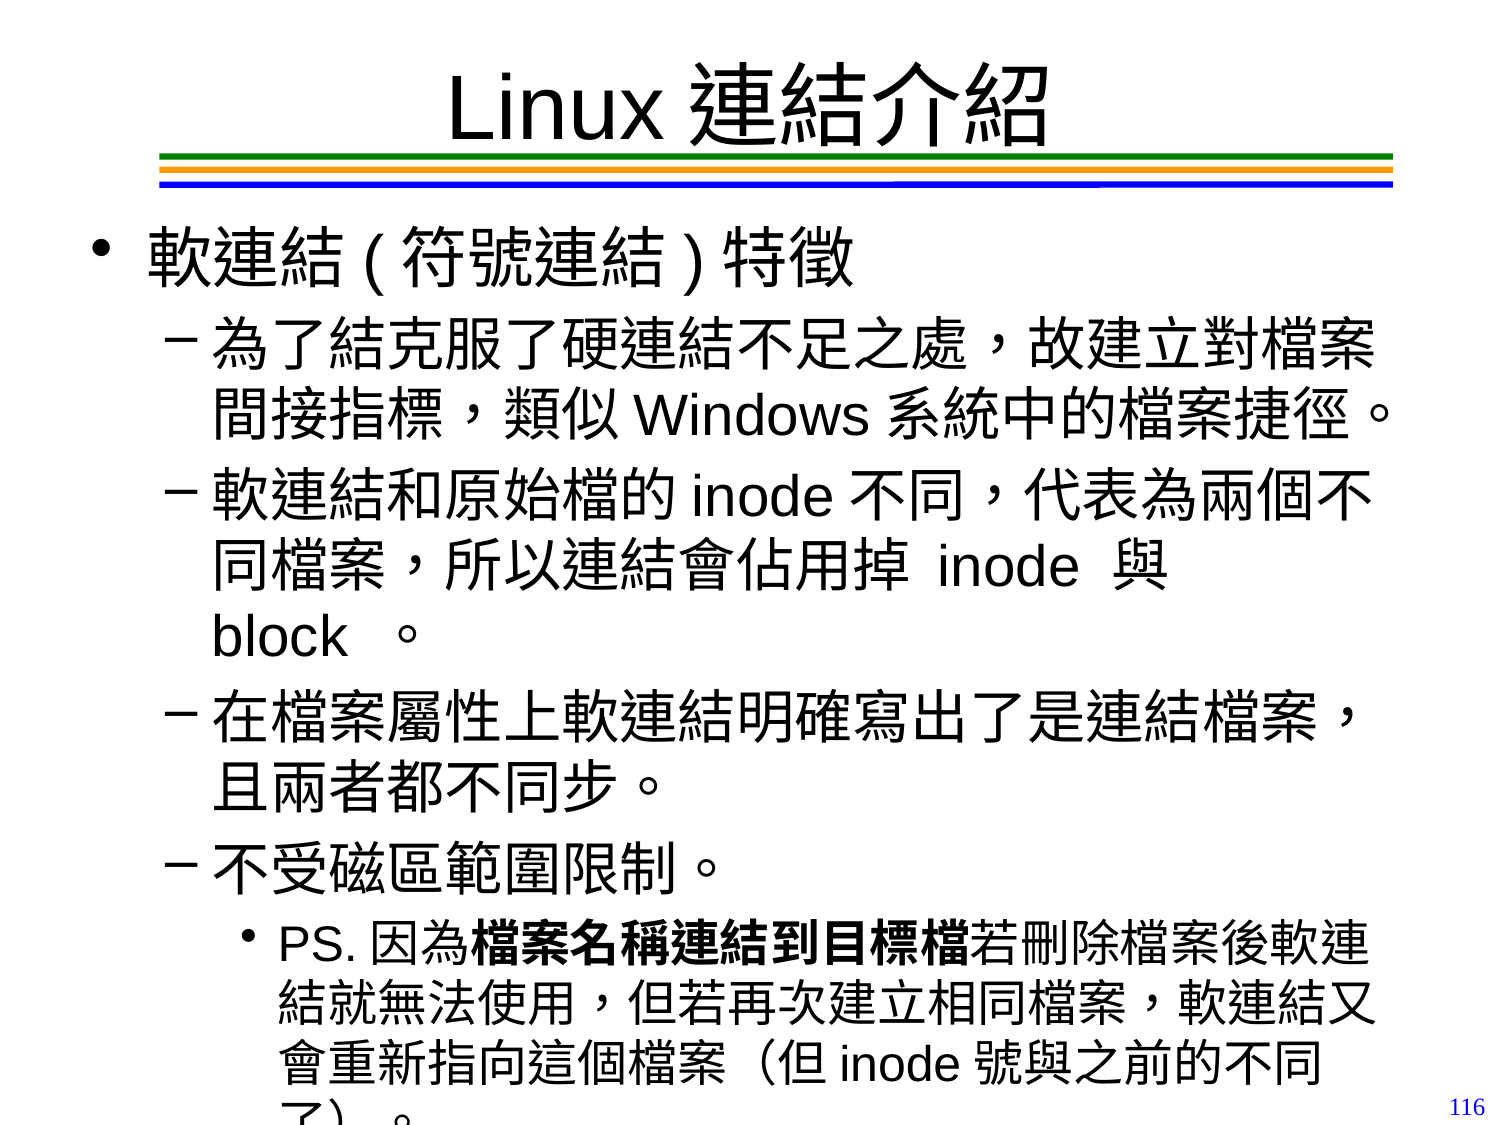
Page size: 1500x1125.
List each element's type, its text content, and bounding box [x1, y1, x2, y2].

list 軟連結(符號連結)特徵 為了結克服了硬連結不足之處，故建立對檔案間接指標，類似Windows系統中的檔案捷徑。 軟連結和原始檔的inode不同，代表為兩個不同檔案，所以連結會佔用掉 inode 與 block 。 在檔案屬性上軟連結明確寫出了是連結檔案，且兩者都不同步。 不受磁區範圍限制。 PS.因為檔案名稱連結到目標檔若刪除檔案後軟連結就無法使用，但若再次建立相同檔案，軟連結又會重新指向這個檔案（但inode號與之前的不同了）。 [75, 207, 1425, 1083]
title Linux連結介紹 [75, 45, 1425, 161]
slide_number 116 [1150, 1082, 1500, 1119]
